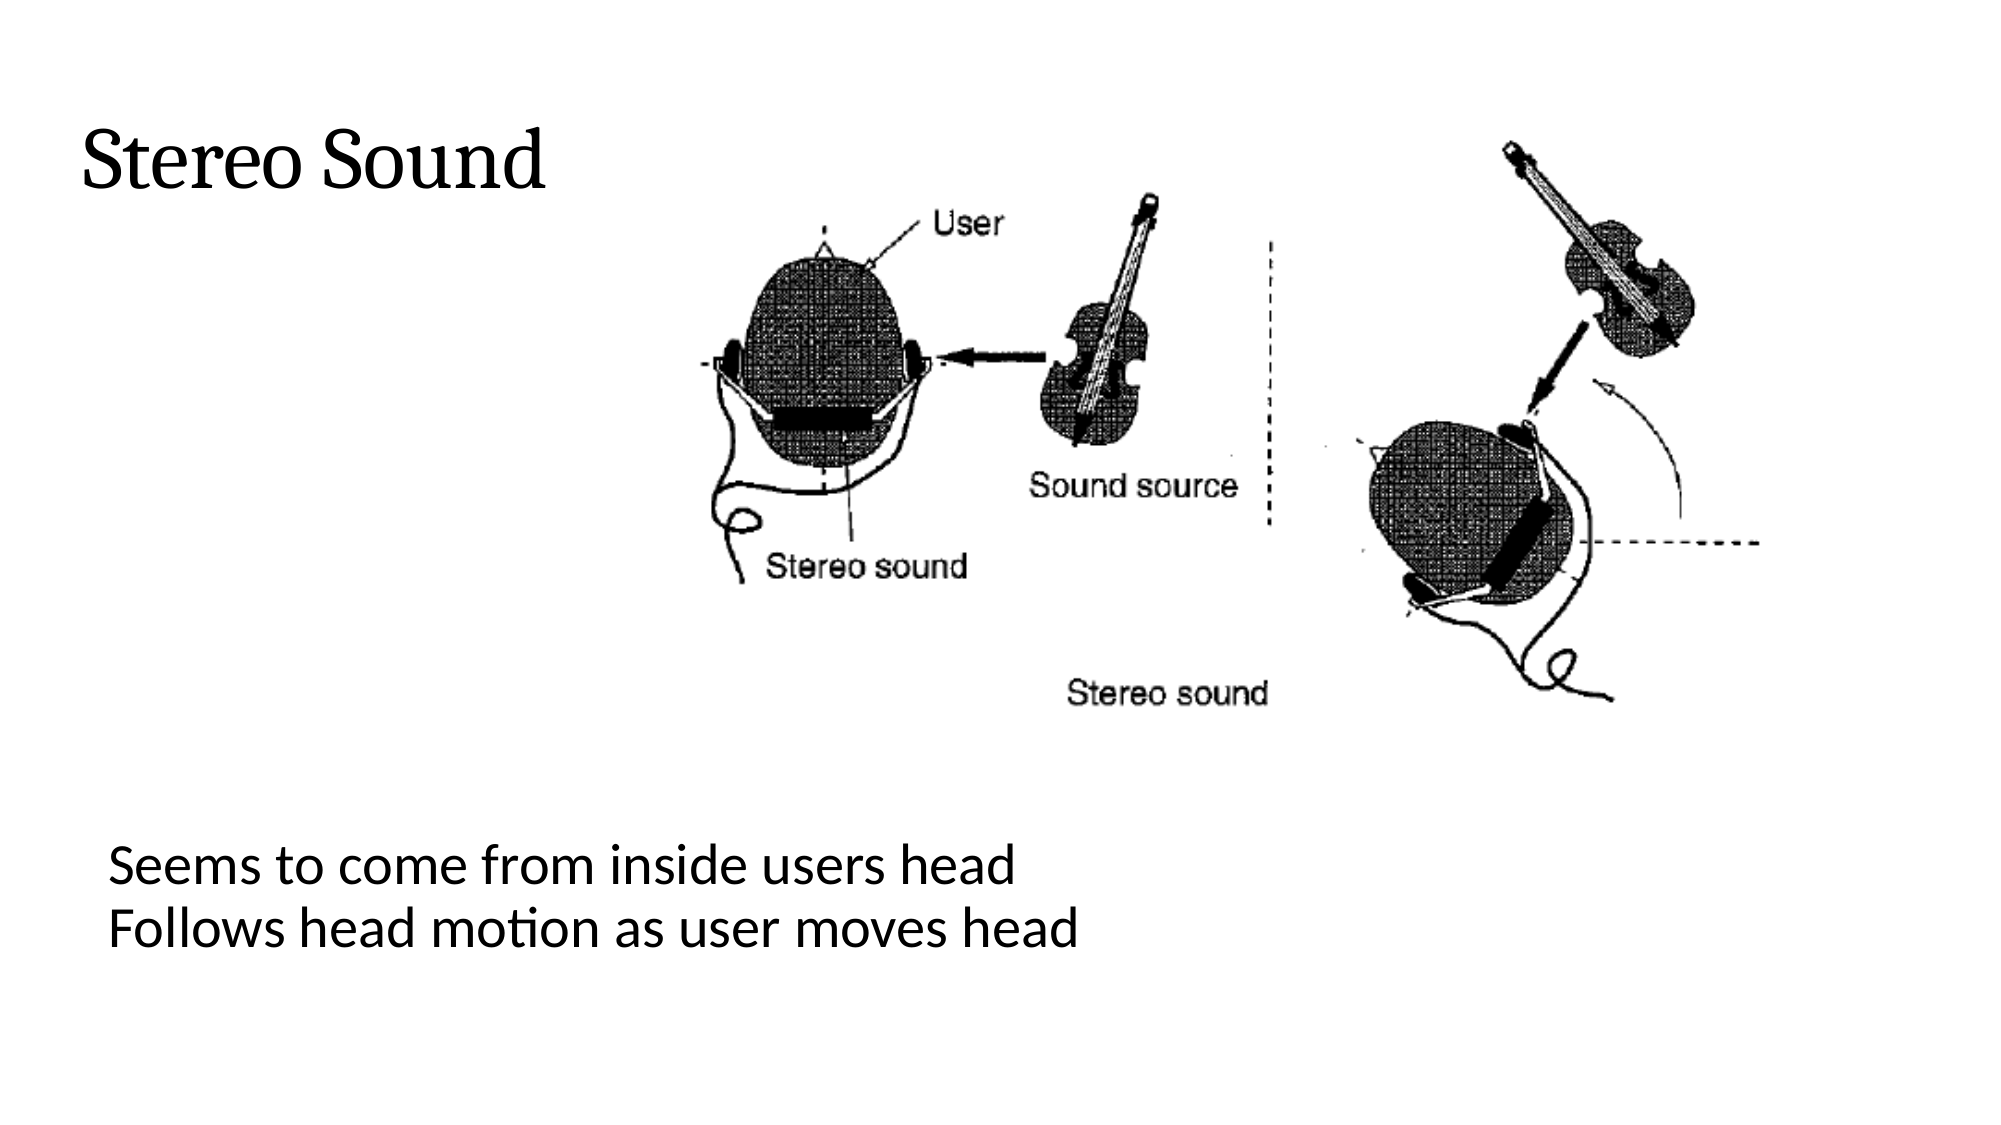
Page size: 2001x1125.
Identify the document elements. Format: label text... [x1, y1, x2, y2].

title Stereo Sound [68, 97, 1932, 223]
picture [686, 128, 1776, 734]
list Seems to come from inside users head Follows head motion as user moves head [68, 818, 1932, 1000]
